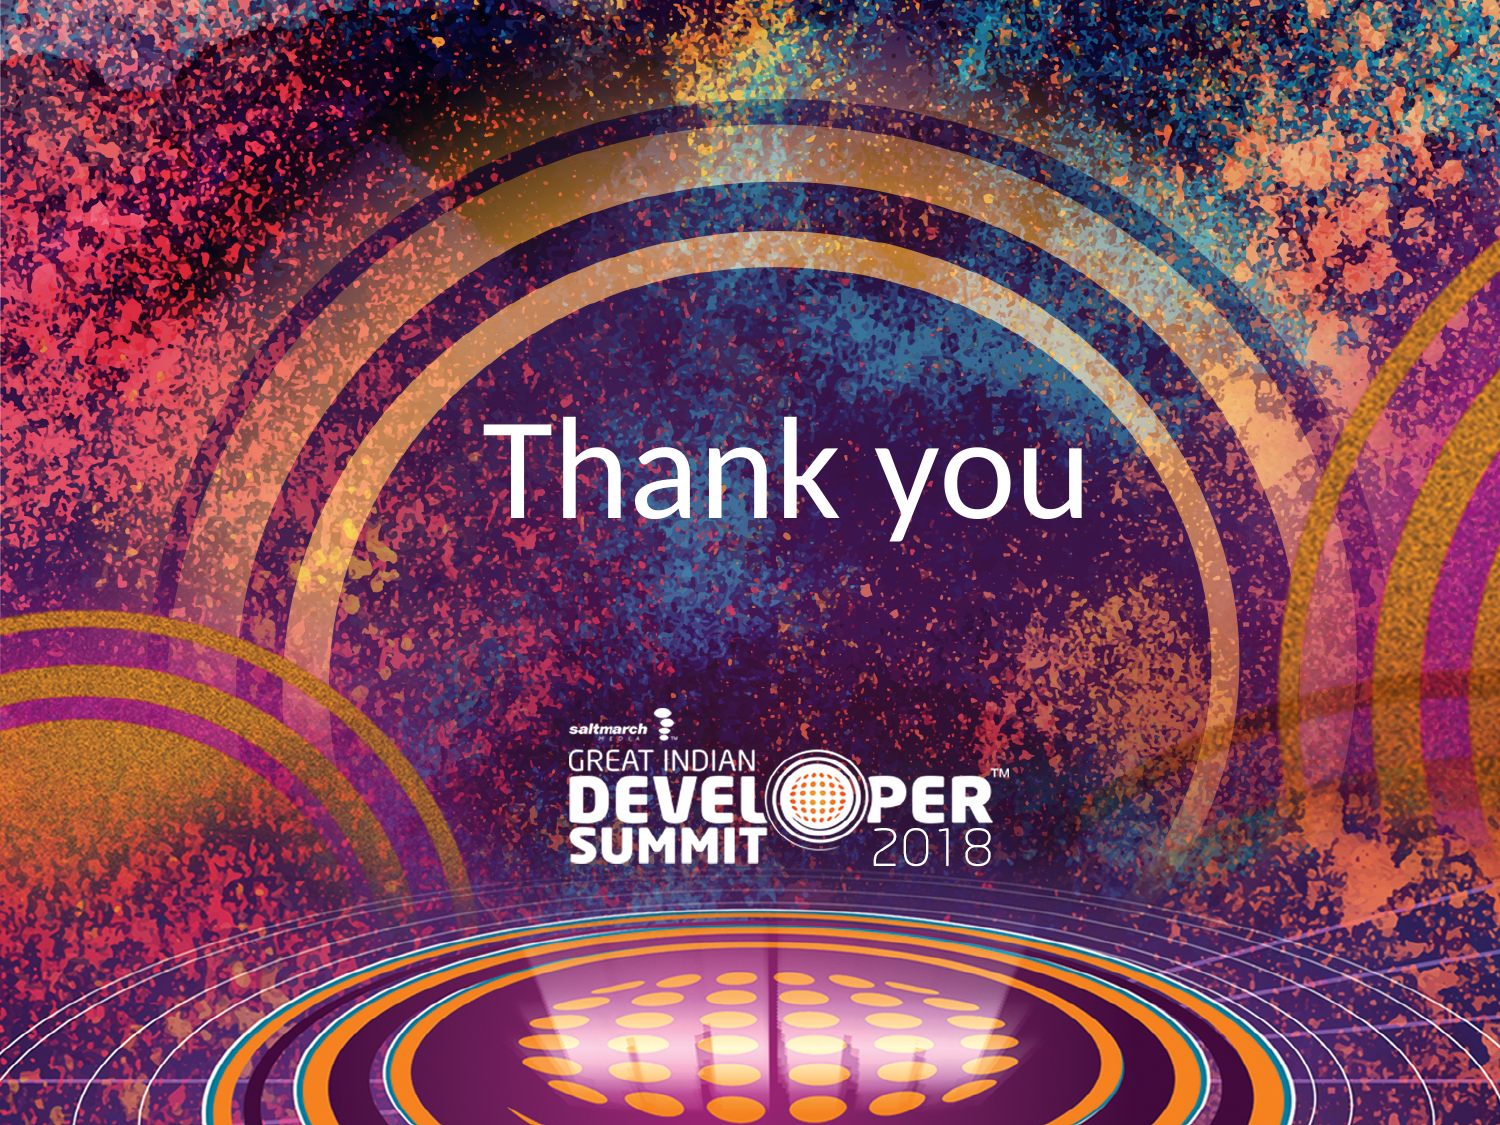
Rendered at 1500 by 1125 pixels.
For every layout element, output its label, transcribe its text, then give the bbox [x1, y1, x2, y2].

list Thank you [425, 375, 1150, 556]
picture [0, 0, 1500, 1125]
